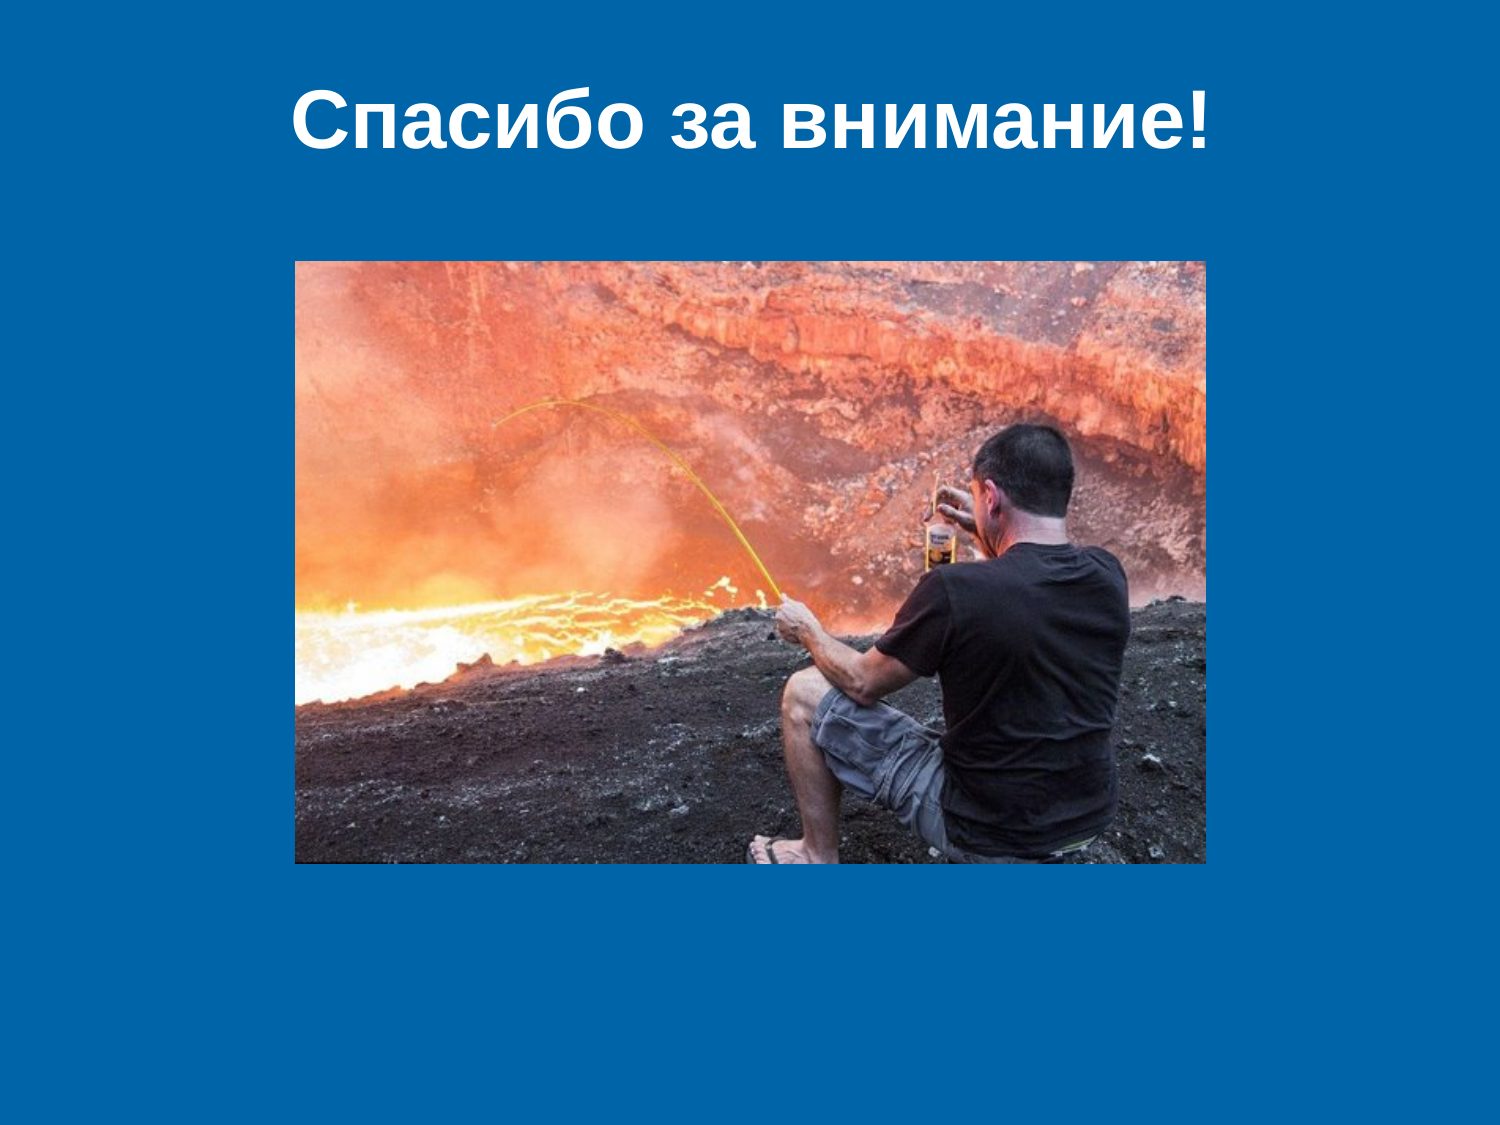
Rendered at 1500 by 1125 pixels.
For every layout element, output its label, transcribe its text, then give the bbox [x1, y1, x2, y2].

text_box Спасибо за внимание! [2, 42, 1500, 157]
picture [295, 261, 1206, 864]
